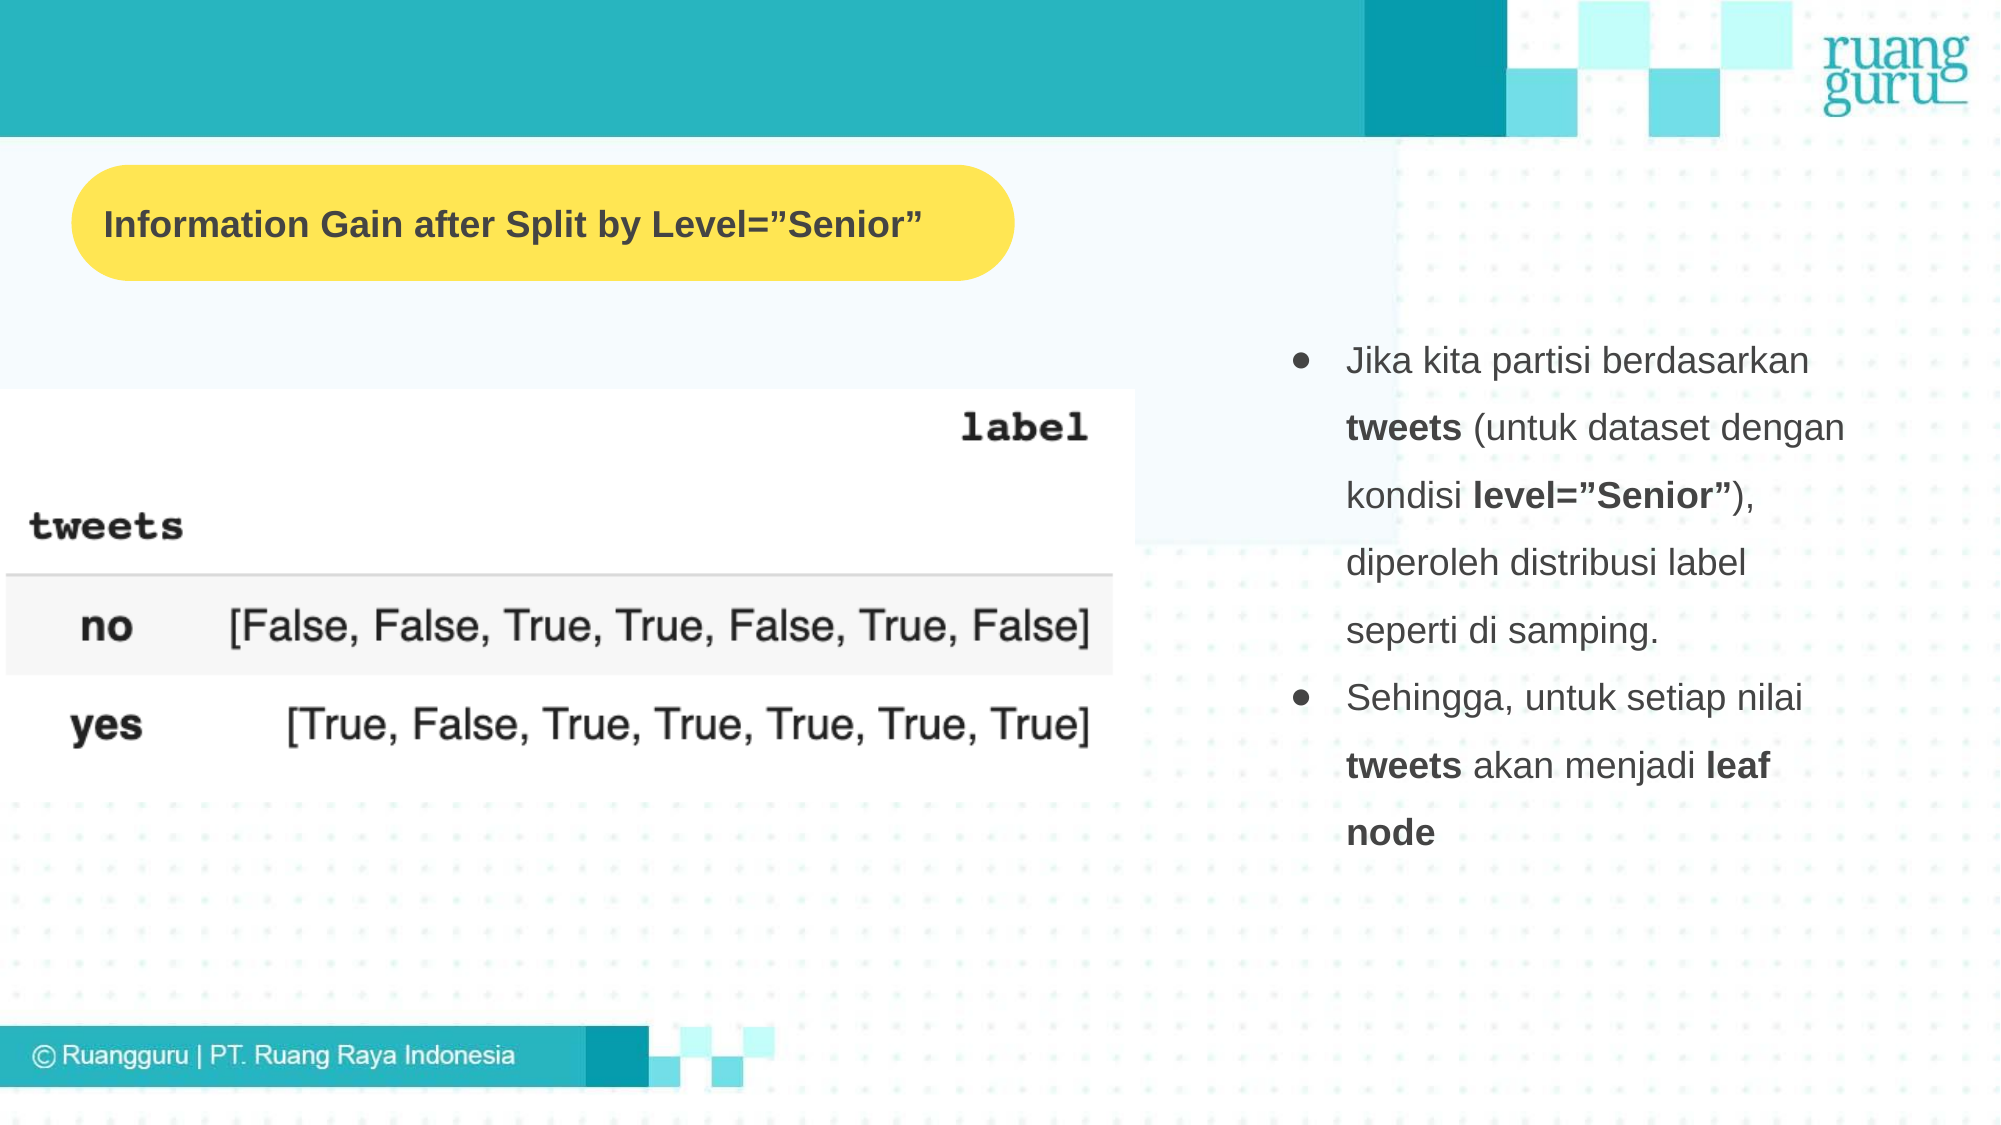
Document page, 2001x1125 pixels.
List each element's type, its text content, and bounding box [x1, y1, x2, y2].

text_box Information Gain after Split by Level=”Senior” [71, 164, 1015, 281]
picture [0, 0, 2001, 1125]
text_box Jika kita partisi berdasarkan tweets (untuk dataset dengan kondisi level=”Senior”), diperoleh distribusi label seperti di samping. Sehingga, untuk setiap nilai tweets akan menjadi leaf node [1256, 305, 1871, 1016]
